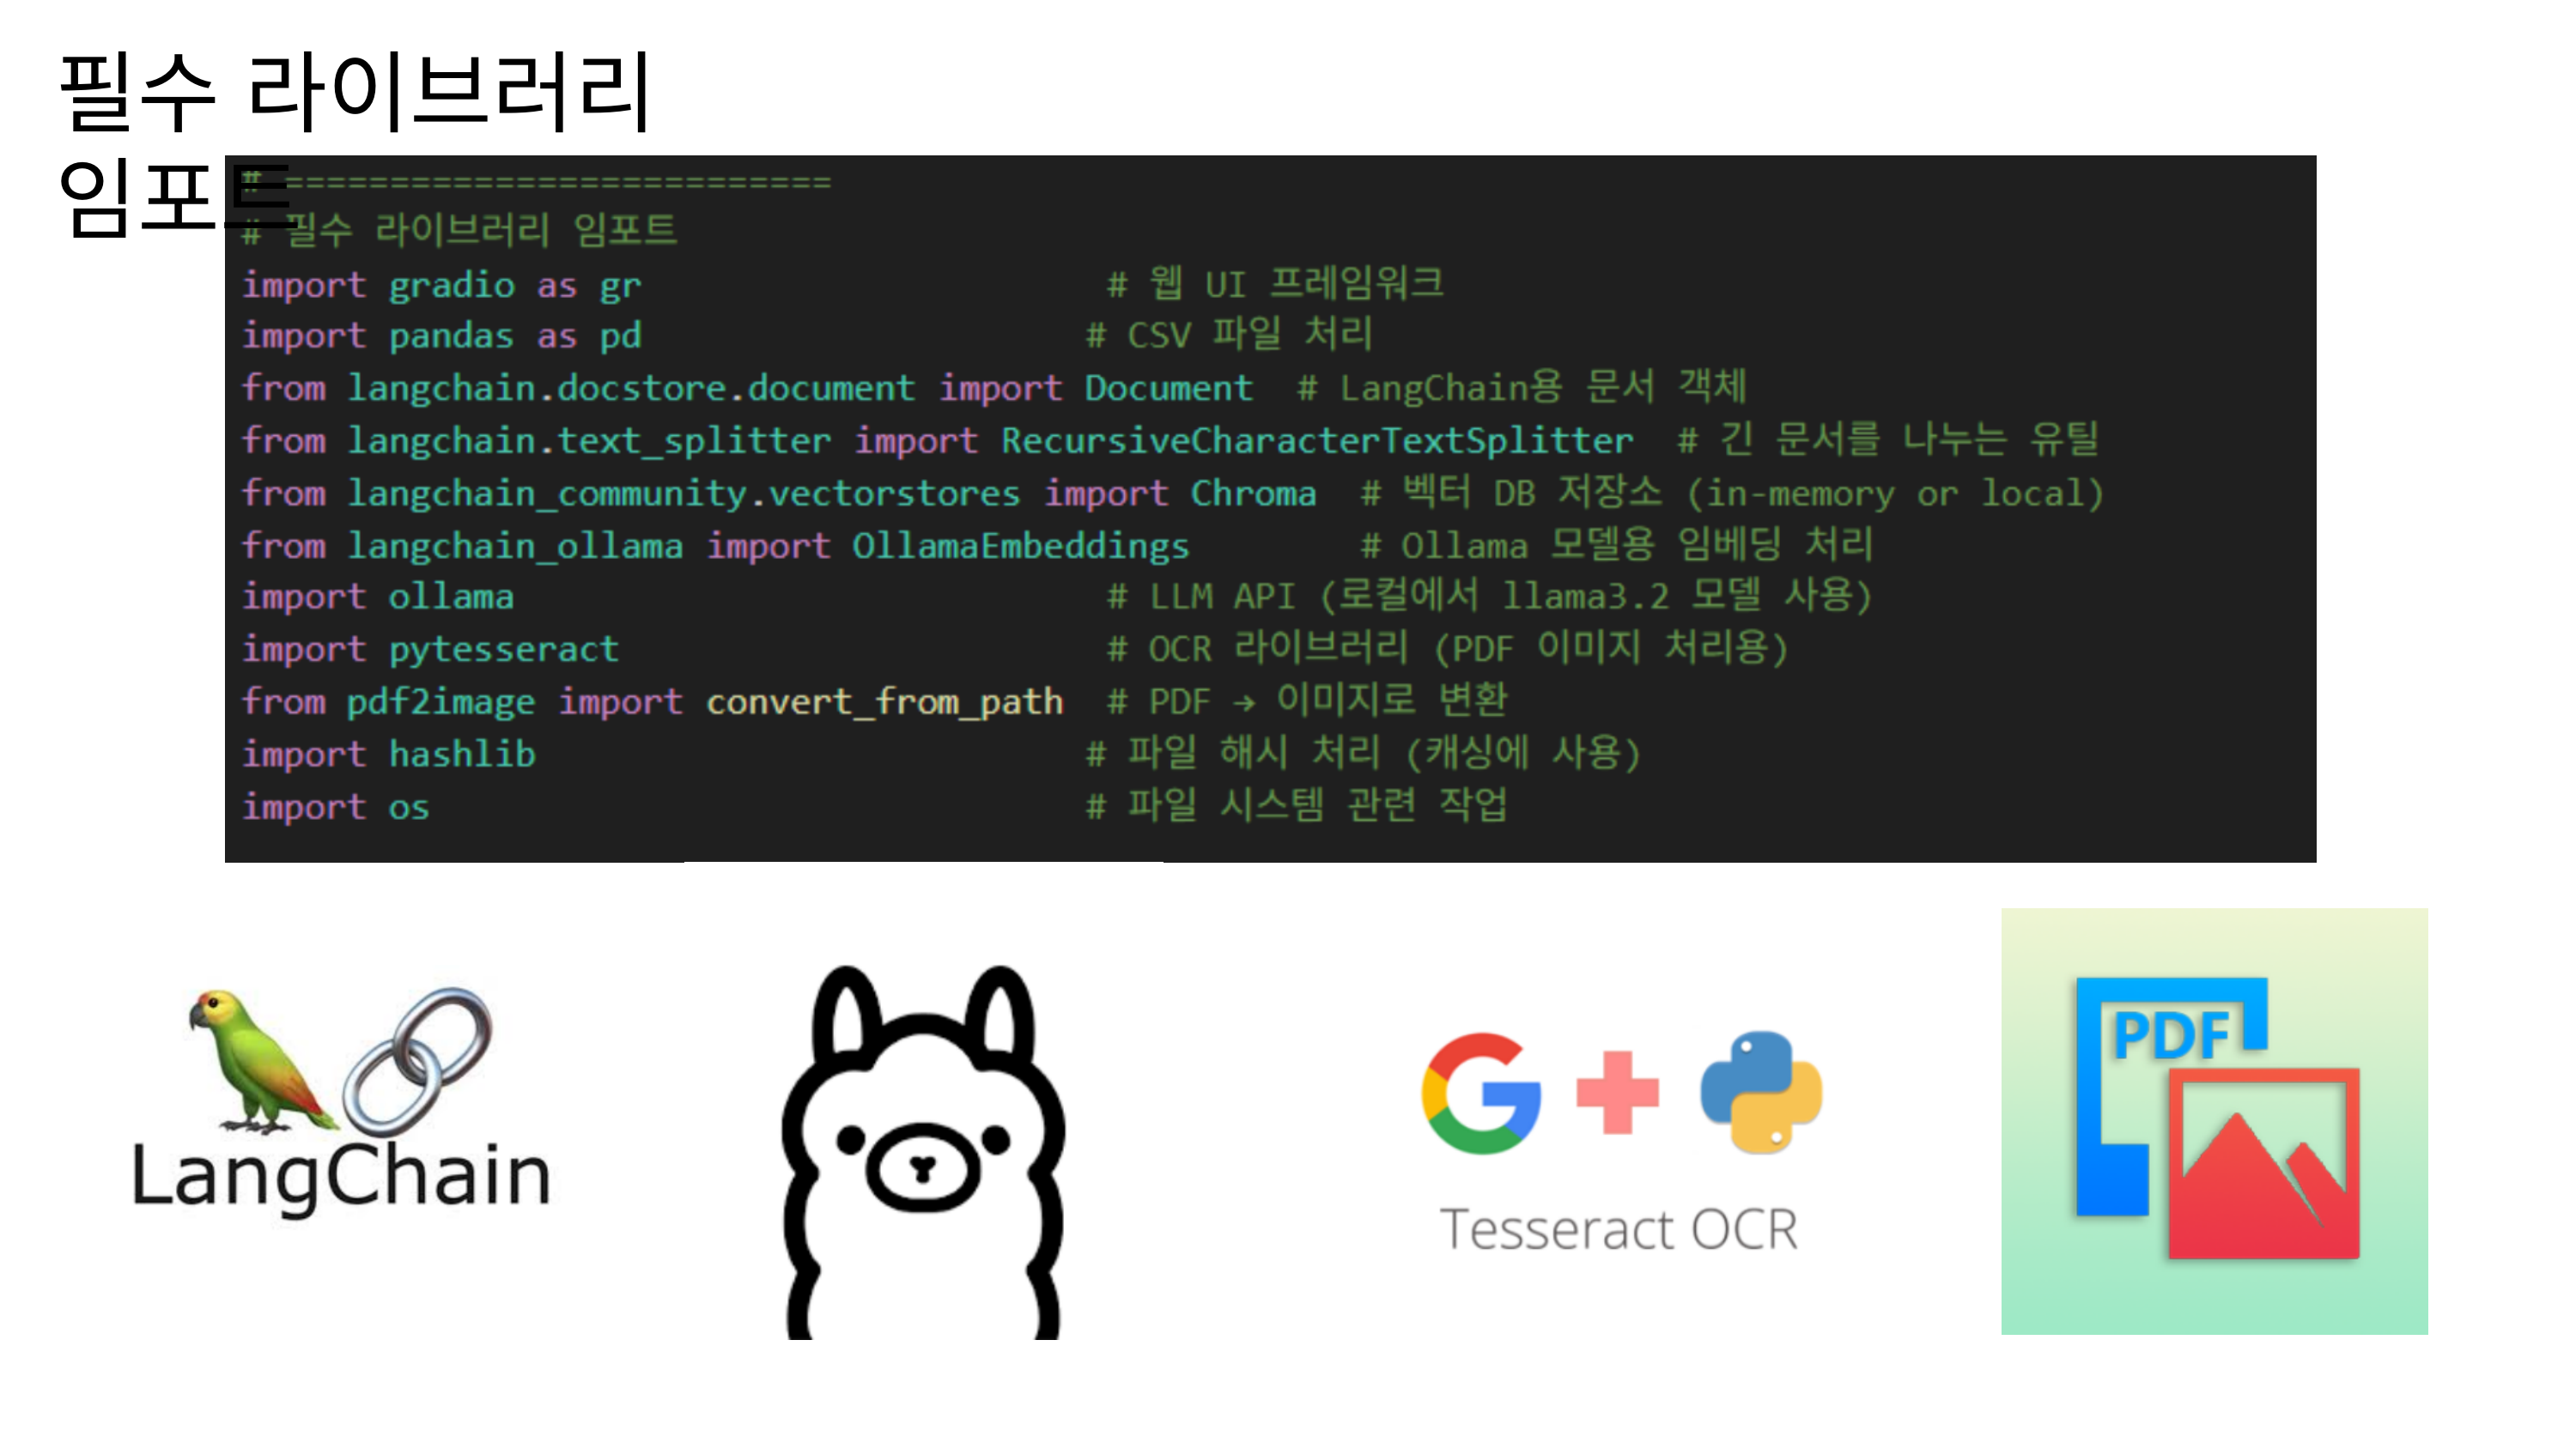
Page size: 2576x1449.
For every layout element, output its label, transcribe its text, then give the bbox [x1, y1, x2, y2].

picture [106, 965, 571, 1234]
picture [2001, 908, 2428, 1335]
picture [225, 155, 2318, 1340]
text_box 필수 라이브러리 임포트 [55, 40, 882, 167]
picture [1388, 912, 1849, 1373]
